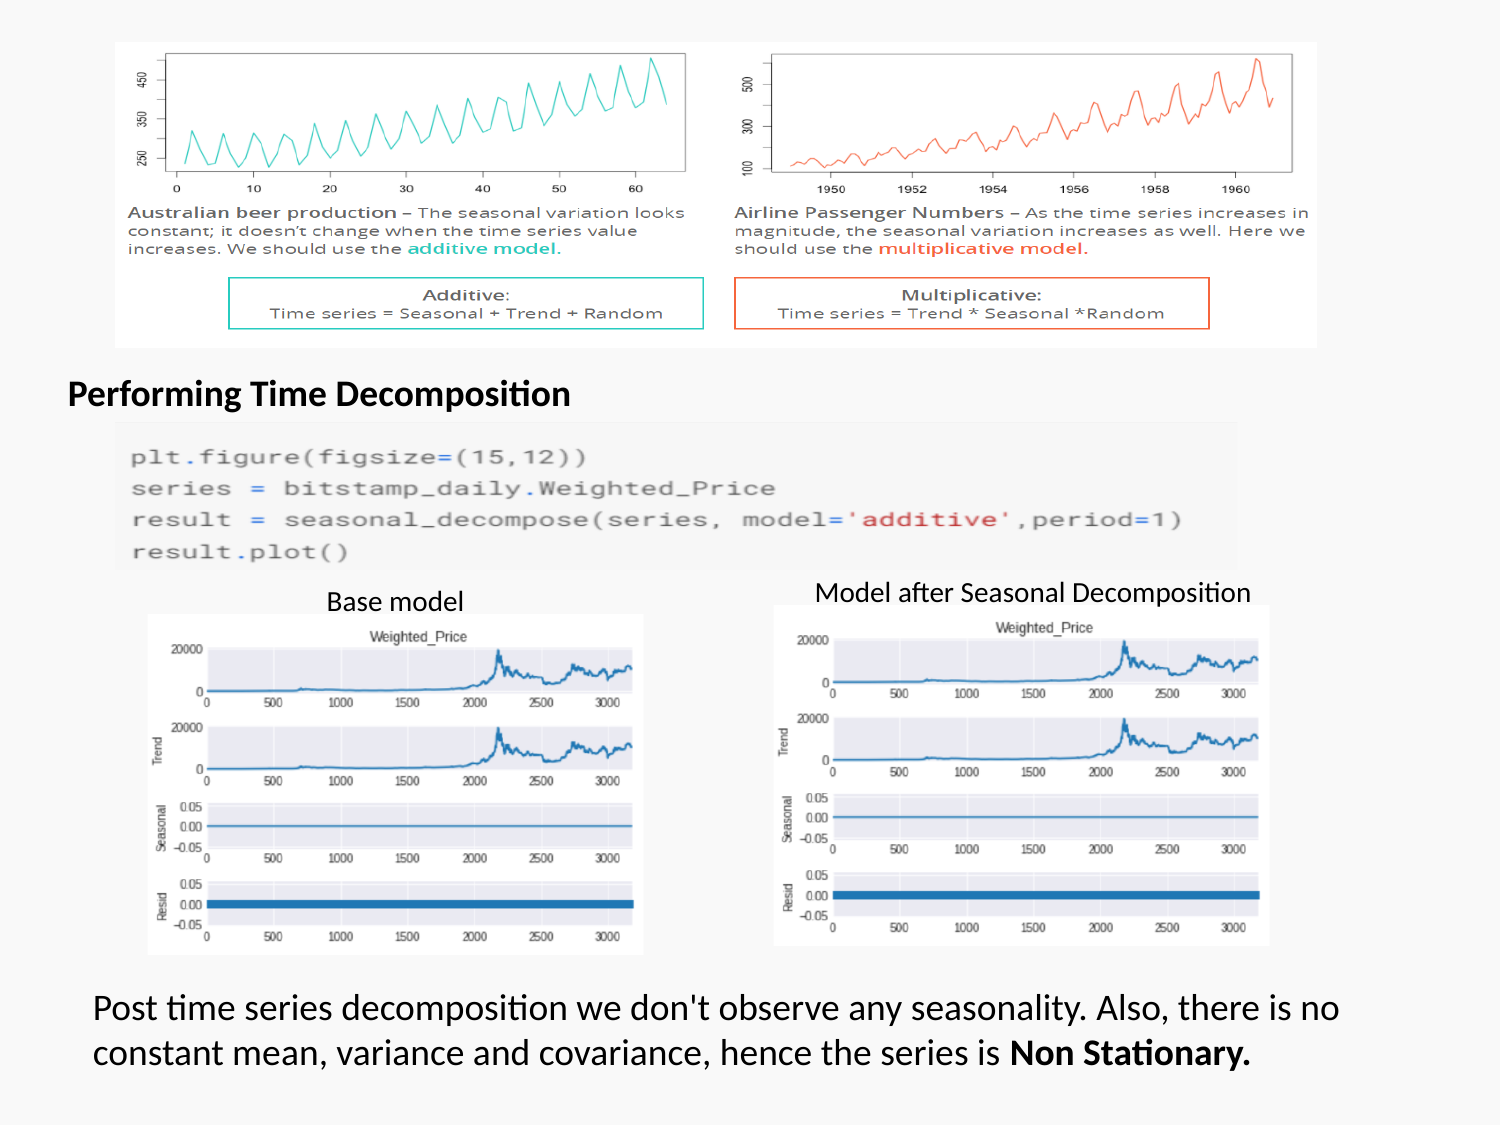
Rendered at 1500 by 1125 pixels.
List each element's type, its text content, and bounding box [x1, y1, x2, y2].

text_box Base model [311, 579, 480, 612]
text_box Performing Time Decomposition [53, 361, 1400, 422]
picture [147, 614, 644, 955]
picture [773, 605, 1270, 946]
text_box Post time series decomposition we don't observe any seasonality. Also, there is no constant mean, variance and covariance, hence the series is Non Stationary. [78, 975, 1410, 1081]
picture [114, 421, 1238, 570]
text_box Model after Seasonal Decomposition [799, 566, 1267, 603]
picture [114, 42, 1318, 348]
